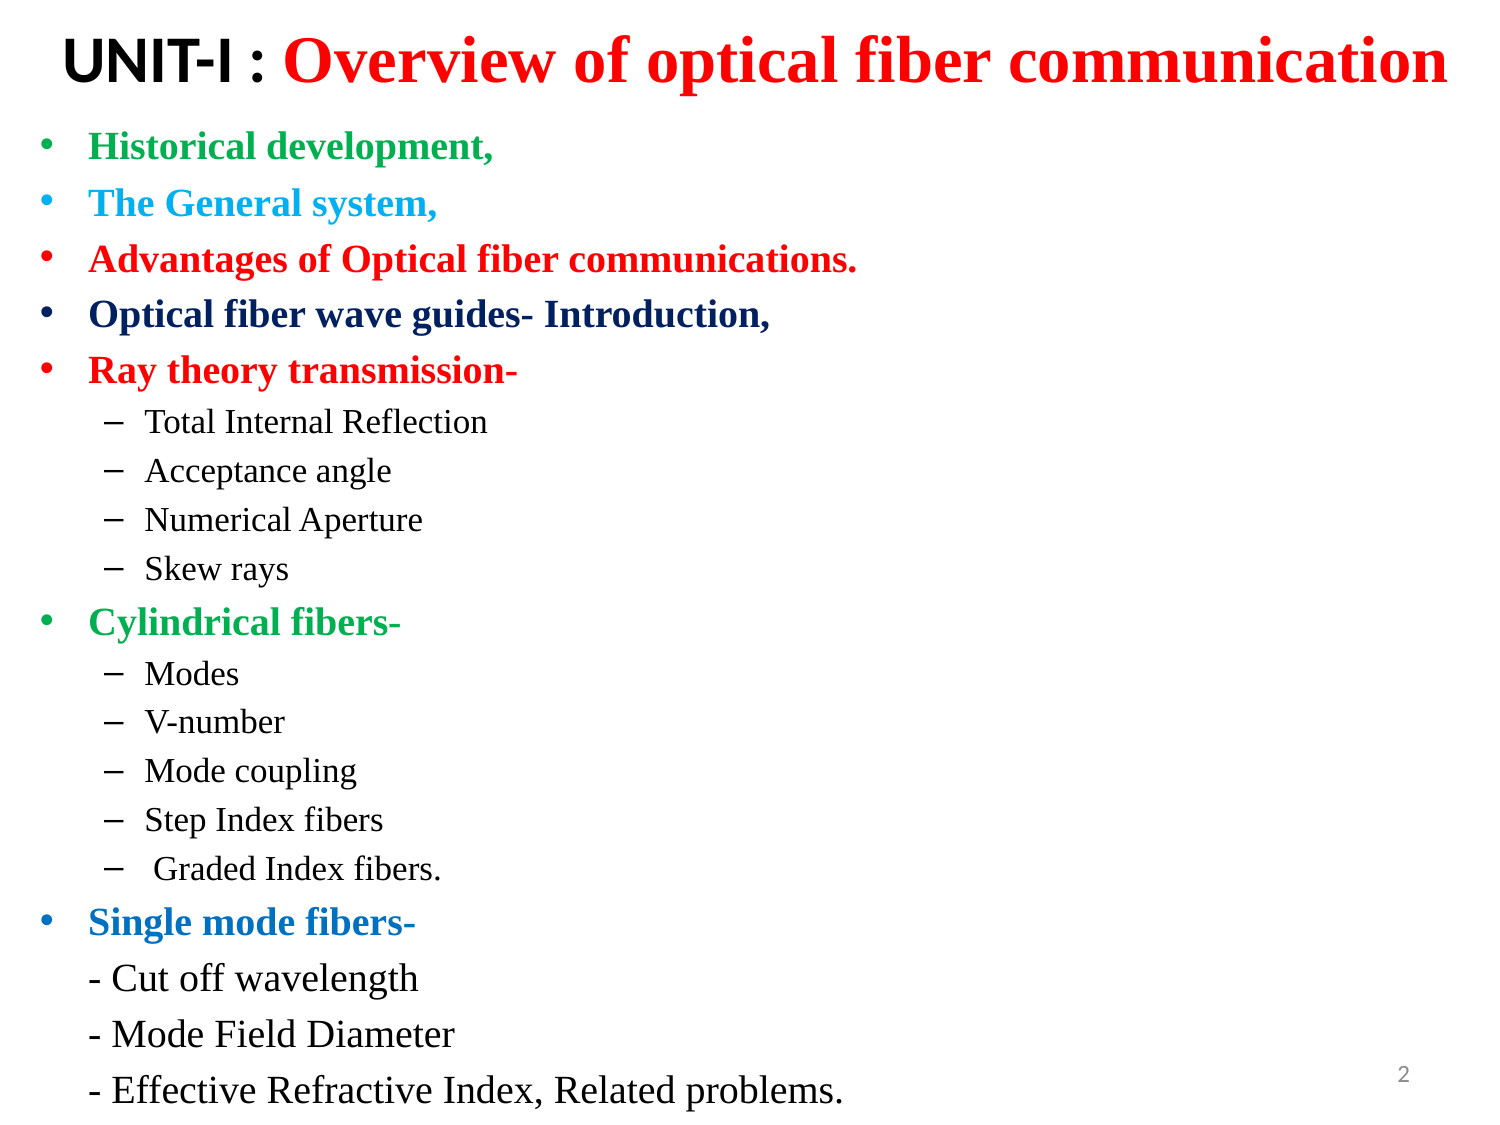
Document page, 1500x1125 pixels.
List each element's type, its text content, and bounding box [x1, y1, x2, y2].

title UNIT-I : Overview of optical fiber communication [37, 24, 1475, 88]
list Historical development, The General system, Advantages of Optical fiber communications. Optical fiber wave guides- Introduction, Ray theory transmission- Total Internal Reflection Acceptance angle Numerical Aperture Skew rays Cylindrical fibers- Modes V-number Mode coupling Step Index fibers Graded Index fibers. Single mode fibers- - Cut off wavelength - Mode Field Diameter - Effective Refractive Index, Related problems. [24, 112, 1475, 1125]
slide_number 2 [1074, 1042, 1425, 1103]
